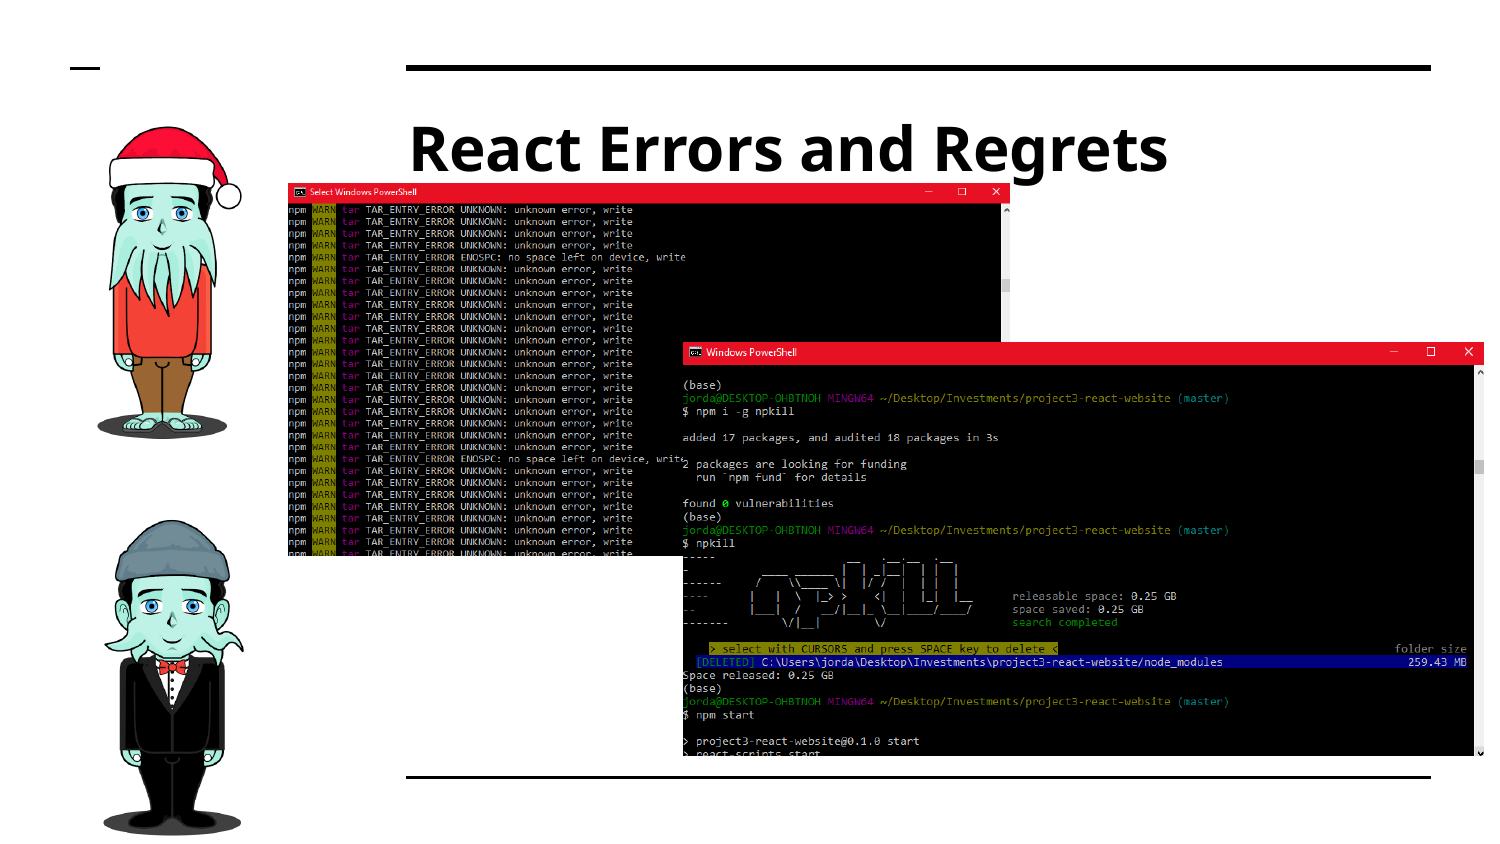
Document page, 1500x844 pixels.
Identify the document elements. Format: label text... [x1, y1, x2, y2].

picture [0, 108, 1484, 844]
title React Errors and Regrets [393, 94, 1431, 199]
